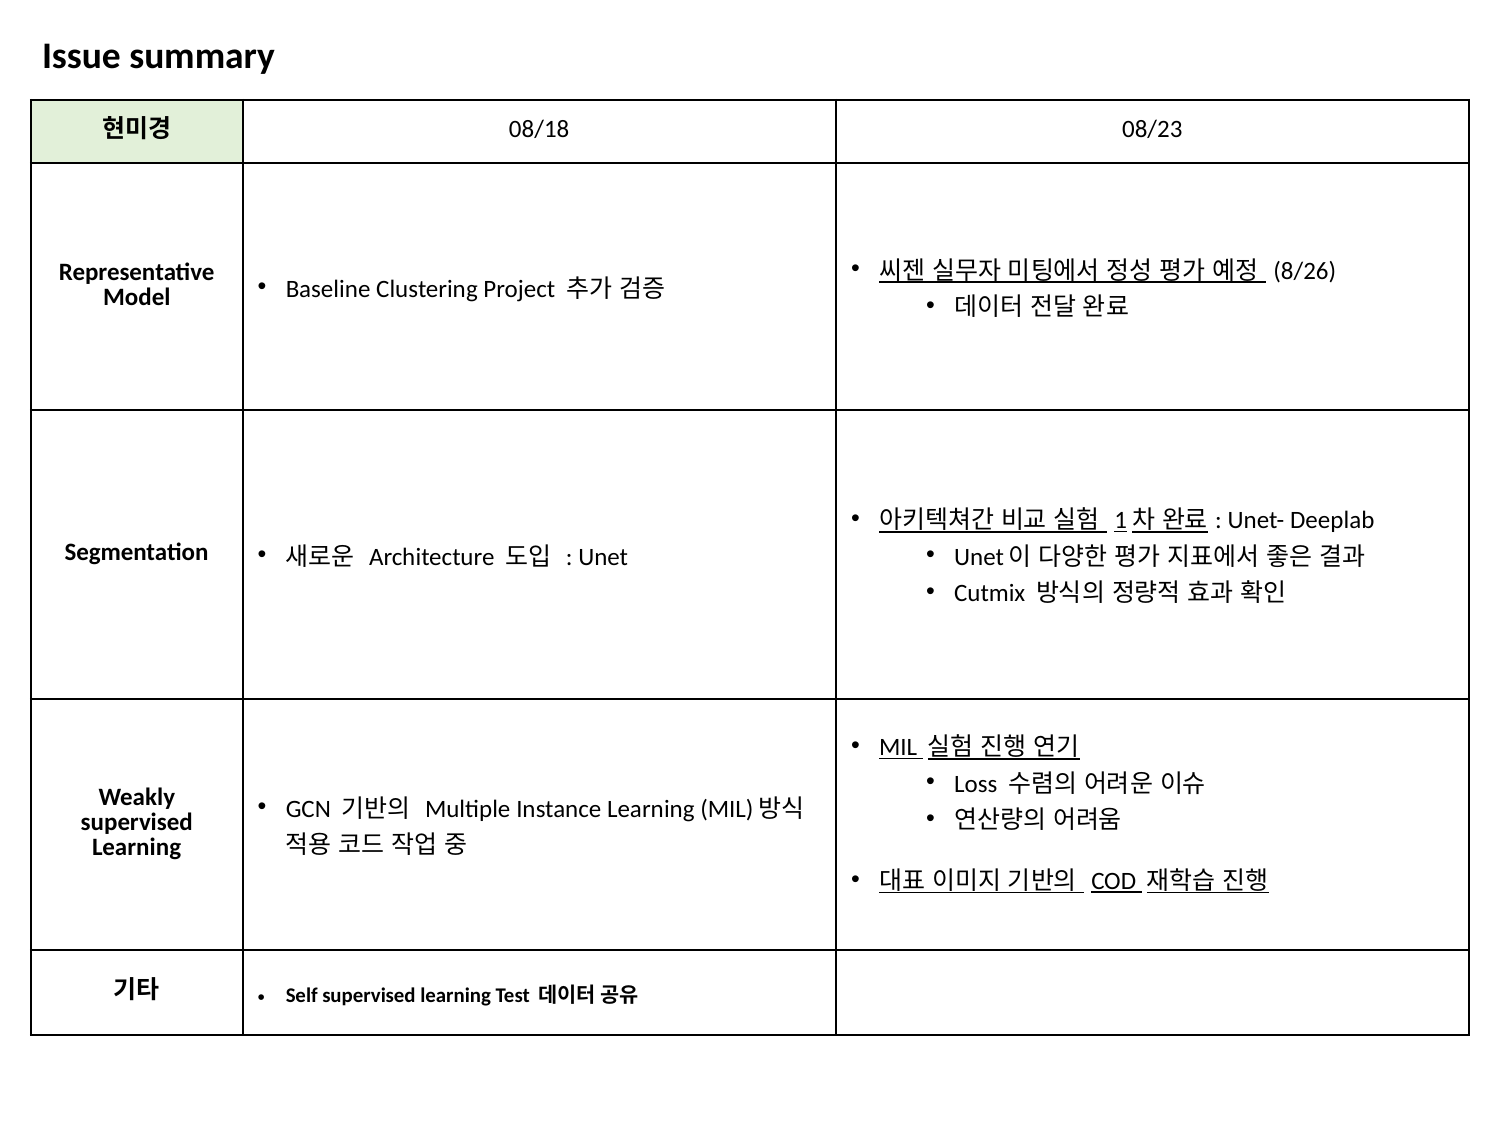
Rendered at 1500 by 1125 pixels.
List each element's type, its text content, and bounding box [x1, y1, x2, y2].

table_cell [837, 951, 1468, 1034]
table_cell Representative Model [32, 164, 242, 409]
table_cell Baseline Clustering Project 추가 검증 [244, 164, 835, 409]
text_box Issue summary [27, 23, 497, 84]
table_cell MIL 실험 진행 연기 Loss 수렴의 어려운 이슈 연산량의 어려움 대표 이미지 기반의 COD 재학습 진행 [837, 700, 1468, 949]
table_cell Weakly supervised Learning [32, 700, 242, 949]
table_cell 새로운 Architecture 도입 : Unet [244, 411, 835, 698]
table_cell GCN 기반의 Multiple Instance Learning (MIL)방식 적용 코드 작업 중 [244, 700, 835, 949]
table_cell 아키텍쳐간 비교 실험 1차 완료: Unet- Deeplab Unet이 다양한 평가 지표에서 좋은 결과 Cutmix 방식의 정량적 효과 확인 [837, 411, 1468, 698]
table_cell 씨젠 실무자 미팅에서 정성 평가 예정 (8/26) 데이터 전달 완료 [837, 164, 1468, 409]
table_header 08/18 [244, 101, 835, 162]
table_cell Self supervised learning Test 데이터 공유 [244, 951, 835, 1034]
table_header 08/23 [837, 101, 1468, 162]
table_cell 기타 [32, 951, 242, 1034]
table_cell Segmentation [32, 411, 242, 698]
table_header 현미경 [32, 101, 242, 162]
